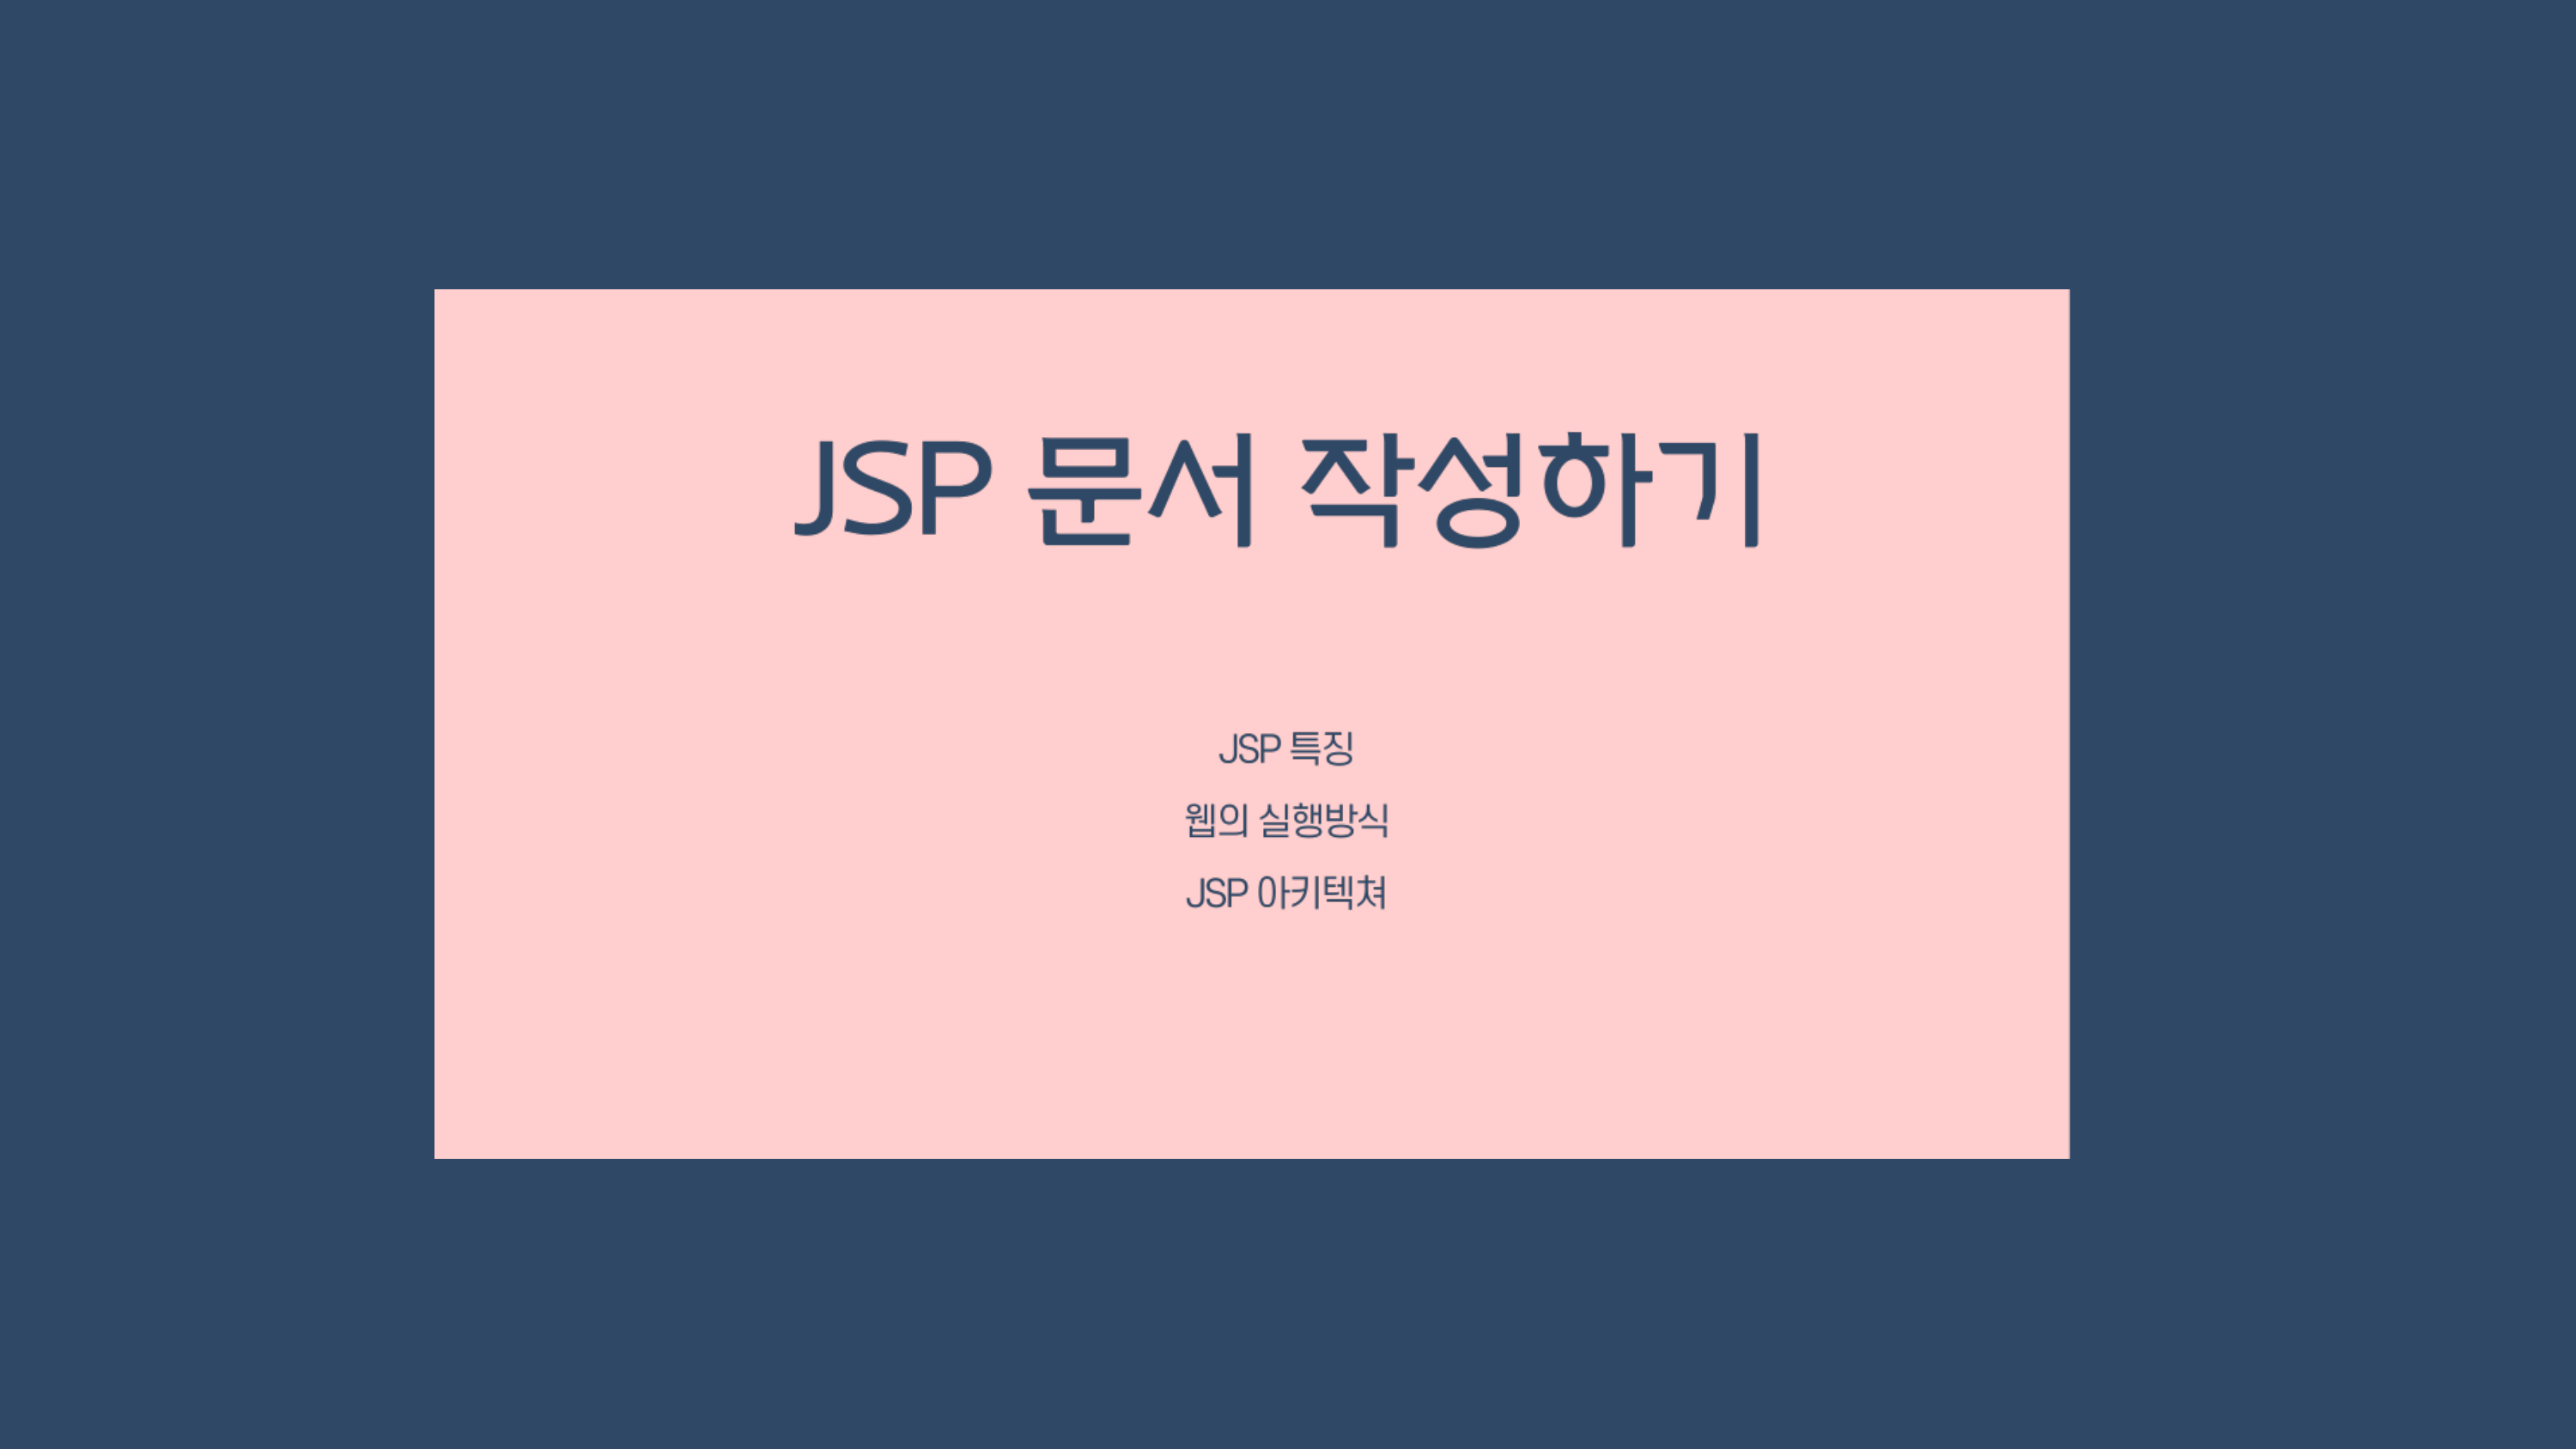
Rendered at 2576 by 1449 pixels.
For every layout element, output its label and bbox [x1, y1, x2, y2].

picture [774, 379, 1818, 609]
text_box [434, 289, 2070, 1160]
picture [857, 718, 1405, 936]
